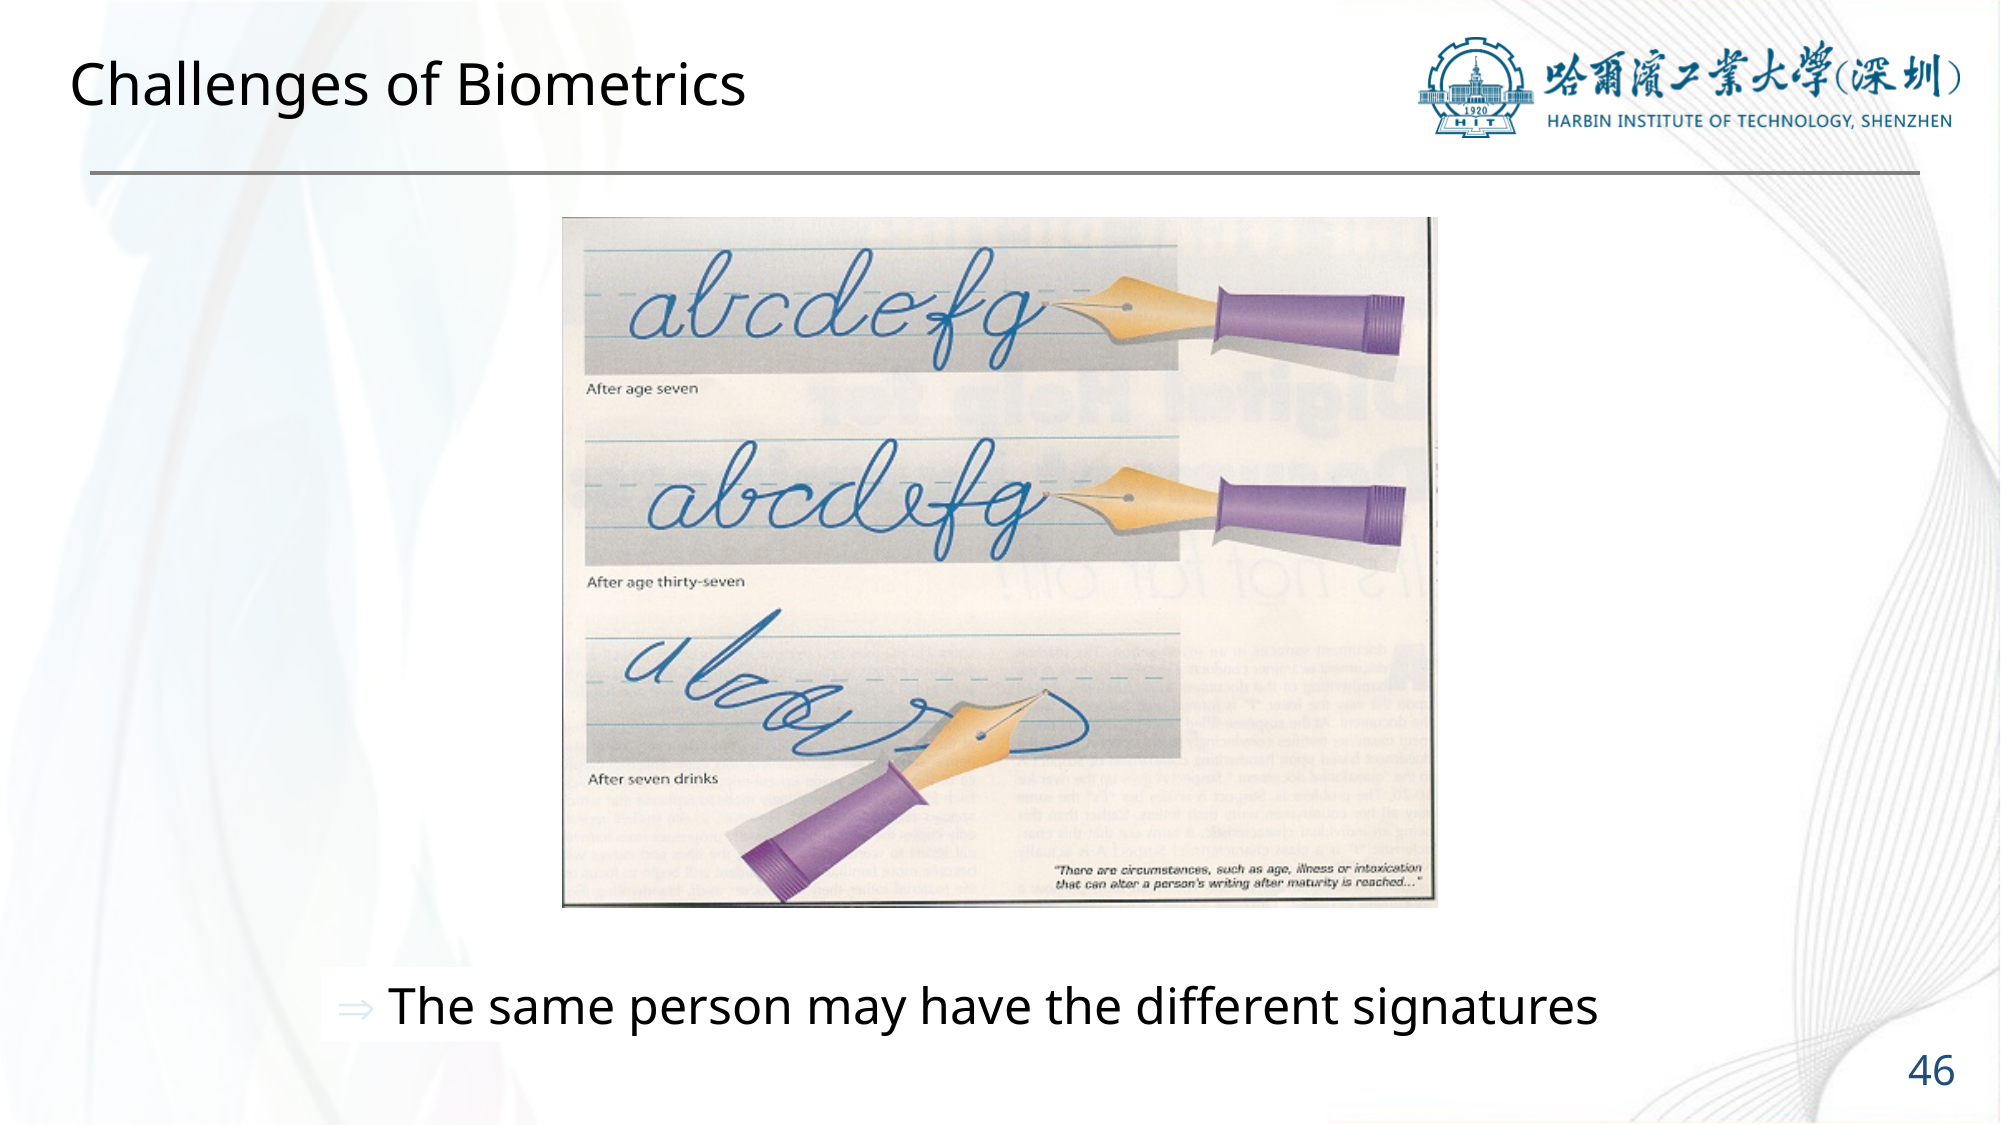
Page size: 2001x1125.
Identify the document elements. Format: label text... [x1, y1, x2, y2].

picture [0, 0, 2001, 1125]
slide_number 46 [1521, 1042, 1972, 1103]
title Challenges of Biometrics [54, 0, 1385, 174]
text_box  The same person may have the different signatures [321, 966, 1679, 1042]
